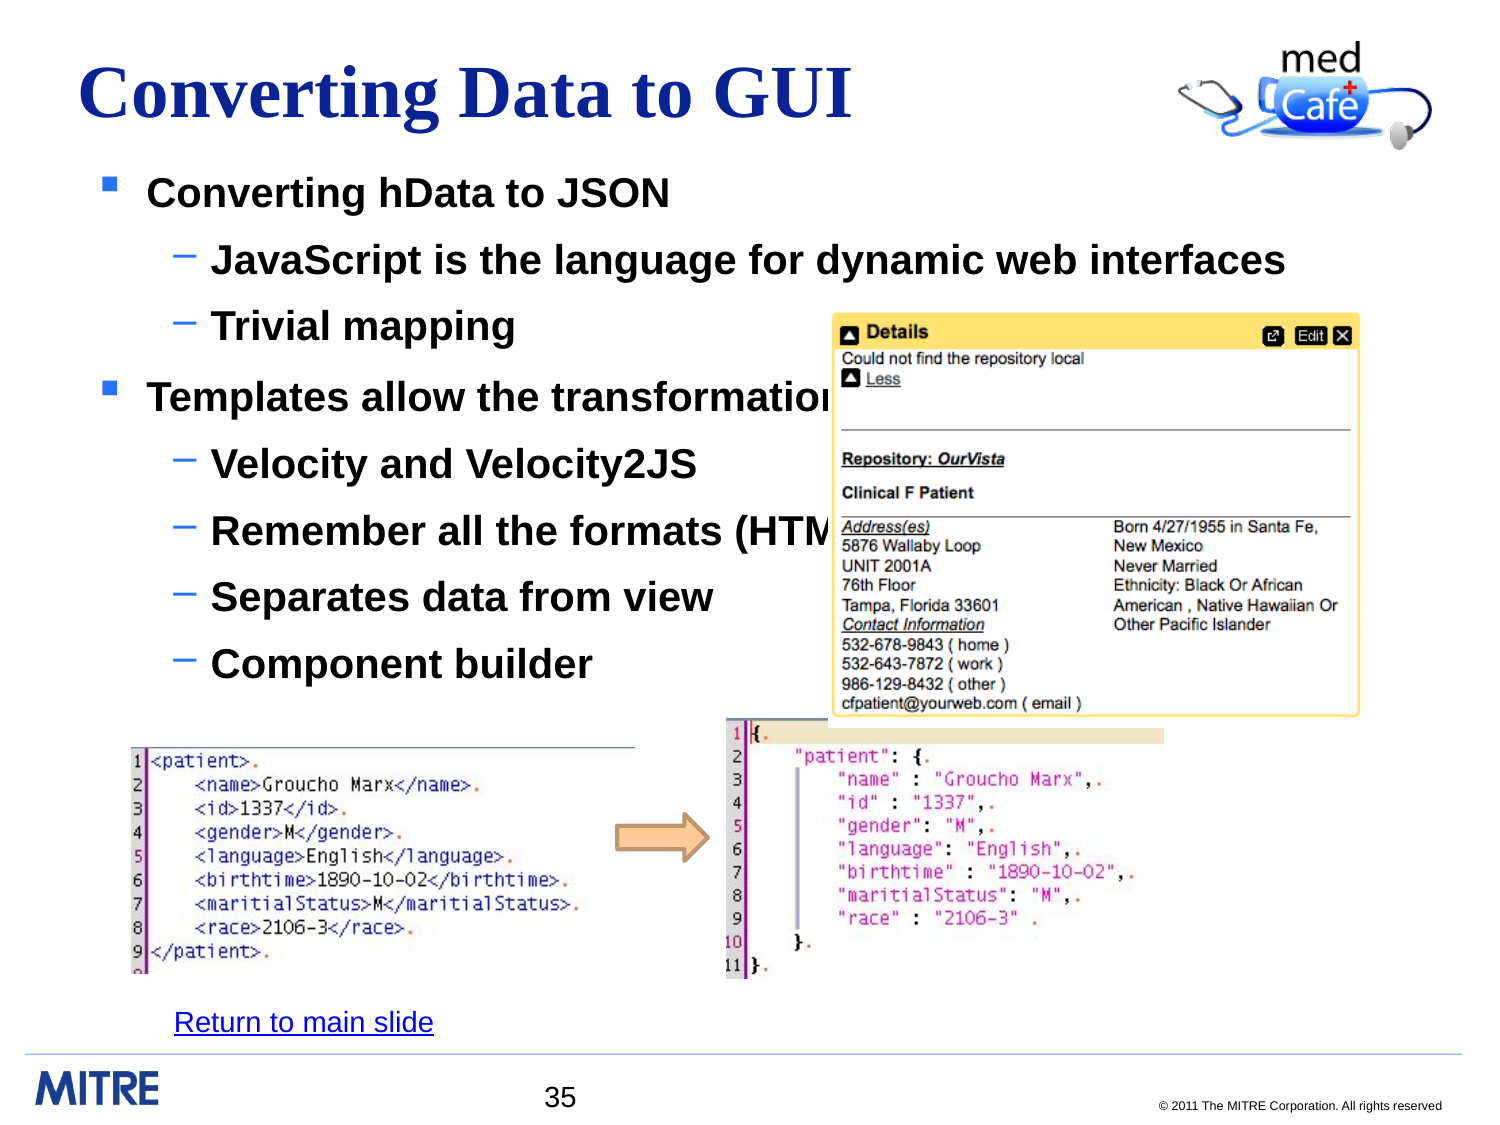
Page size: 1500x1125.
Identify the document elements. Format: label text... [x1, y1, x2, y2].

picture [30, 1068, 163, 1111]
picture [130, 747, 635, 974]
text_box Return to main slide [159, 995, 450, 1046]
title Converting Data to GUI [62, 62, 1413, 151]
picture [1178, 41, 1432, 150]
picture [726, 310, 1372, 979]
text_box [640, 812, 710, 863]
list Converting hData to JSON JavaScript is the language for dynamic web interfaces Trivial mapping Templates allow the transformation anywhere Velocity and Velocity2JS Remember all the formats (HTML, XML, JSON, etc.)? Separates data from view Component builder [83, 153, 1428, 1015]
